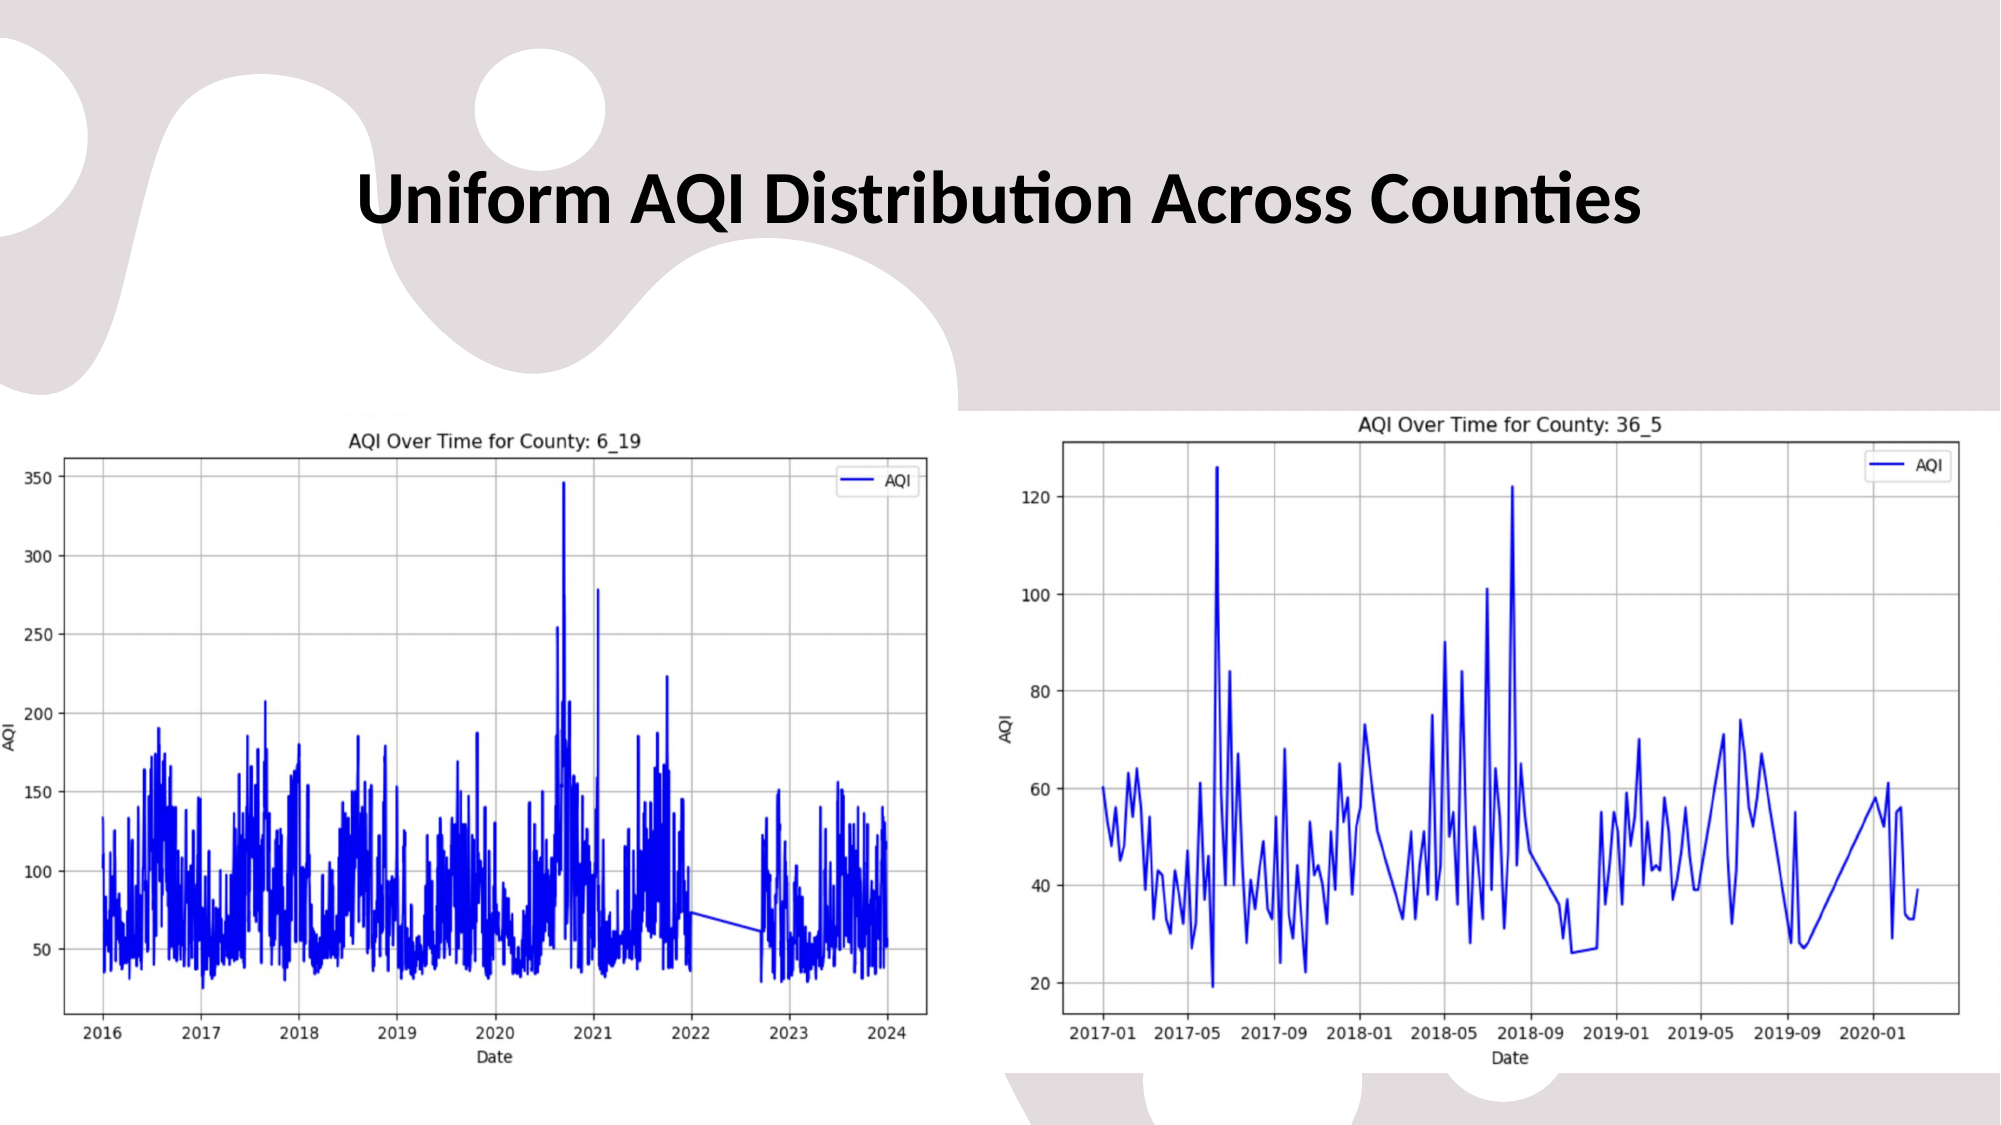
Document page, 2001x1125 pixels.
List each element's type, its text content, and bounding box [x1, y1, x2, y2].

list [0, 410, 987, 1074]
picture [987, 410, 2000, 1074]
title Uniform AQI Distribution Across Counties [99, 144, 1900, 247]
